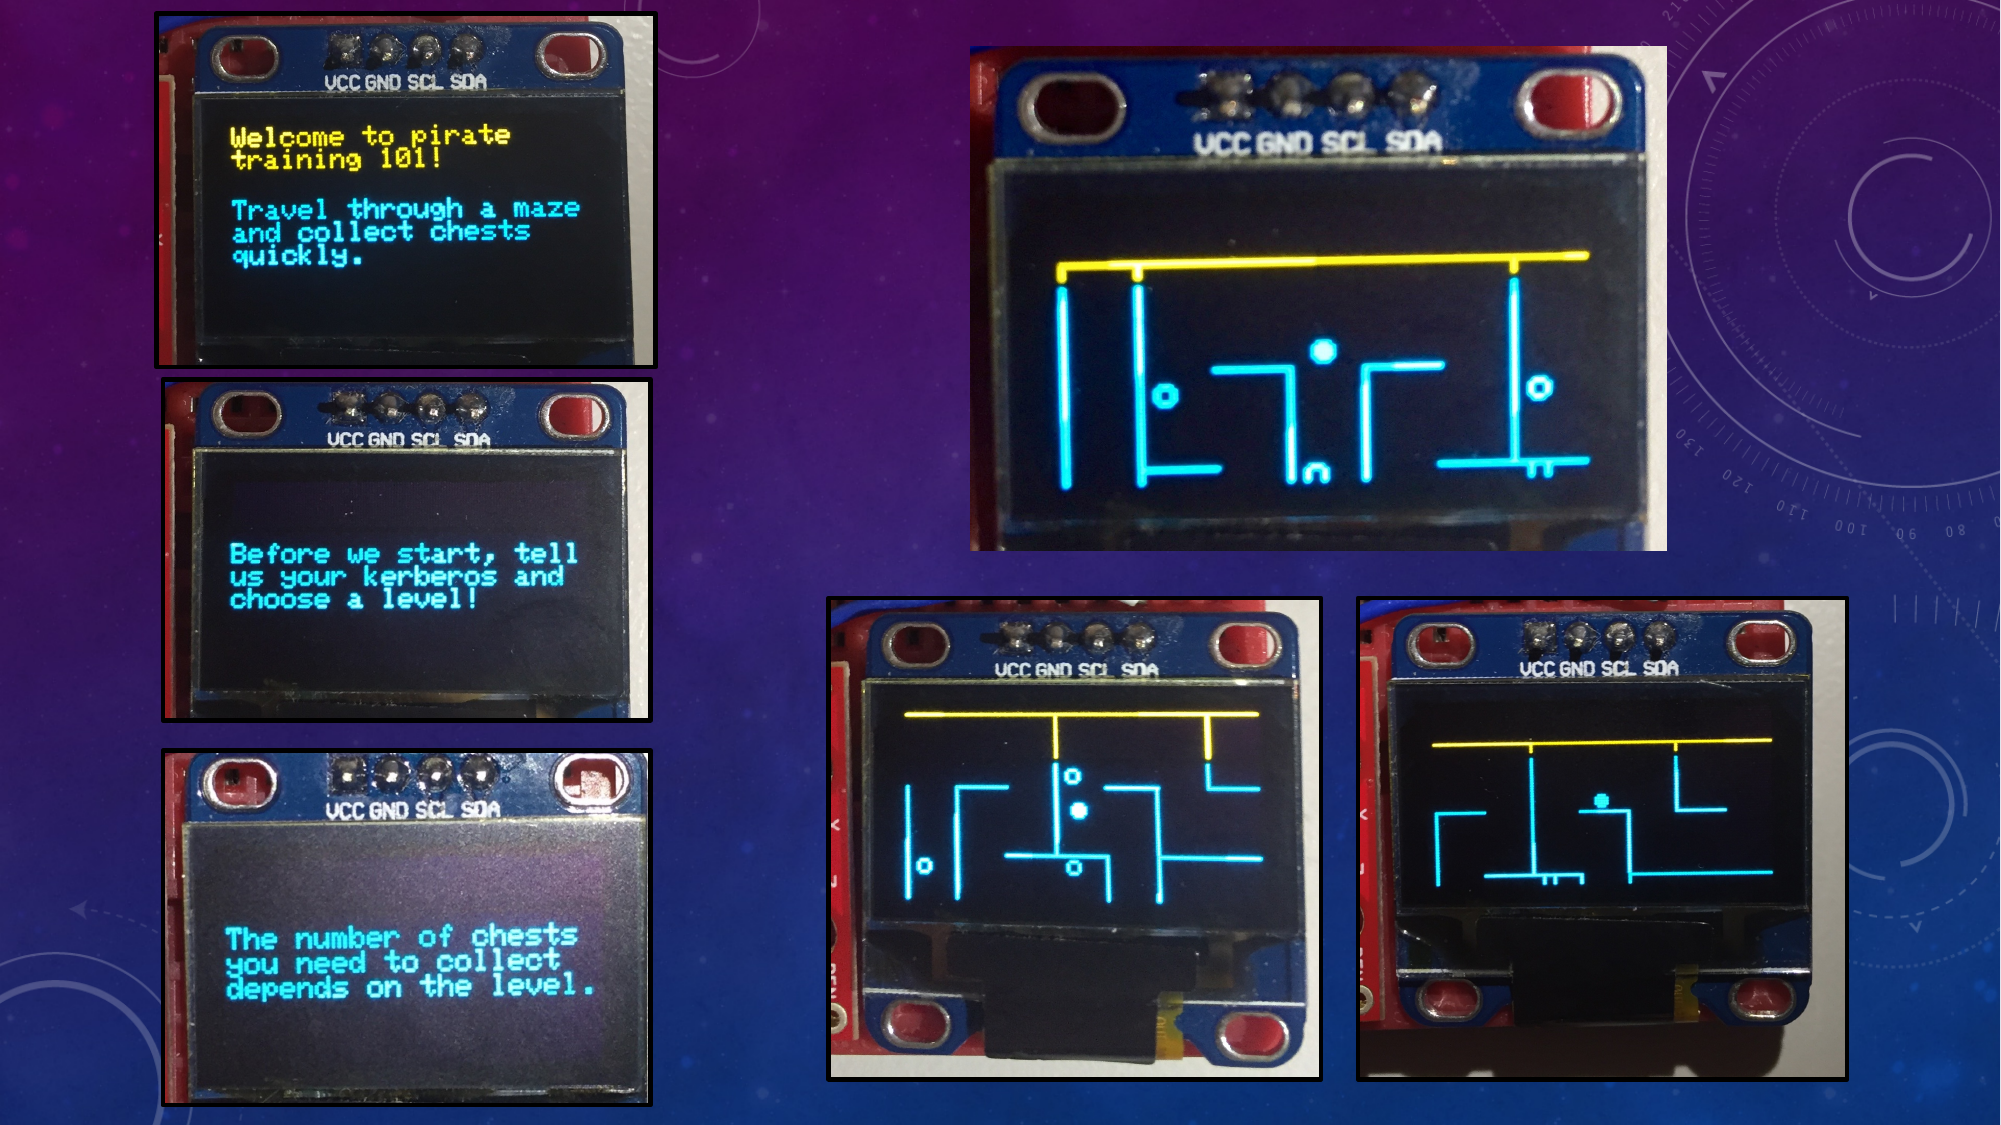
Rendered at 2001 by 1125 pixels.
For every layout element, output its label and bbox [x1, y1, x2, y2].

picture [0, 0, 2001, 1125]
list [1360, 600, 1845, 1078]
